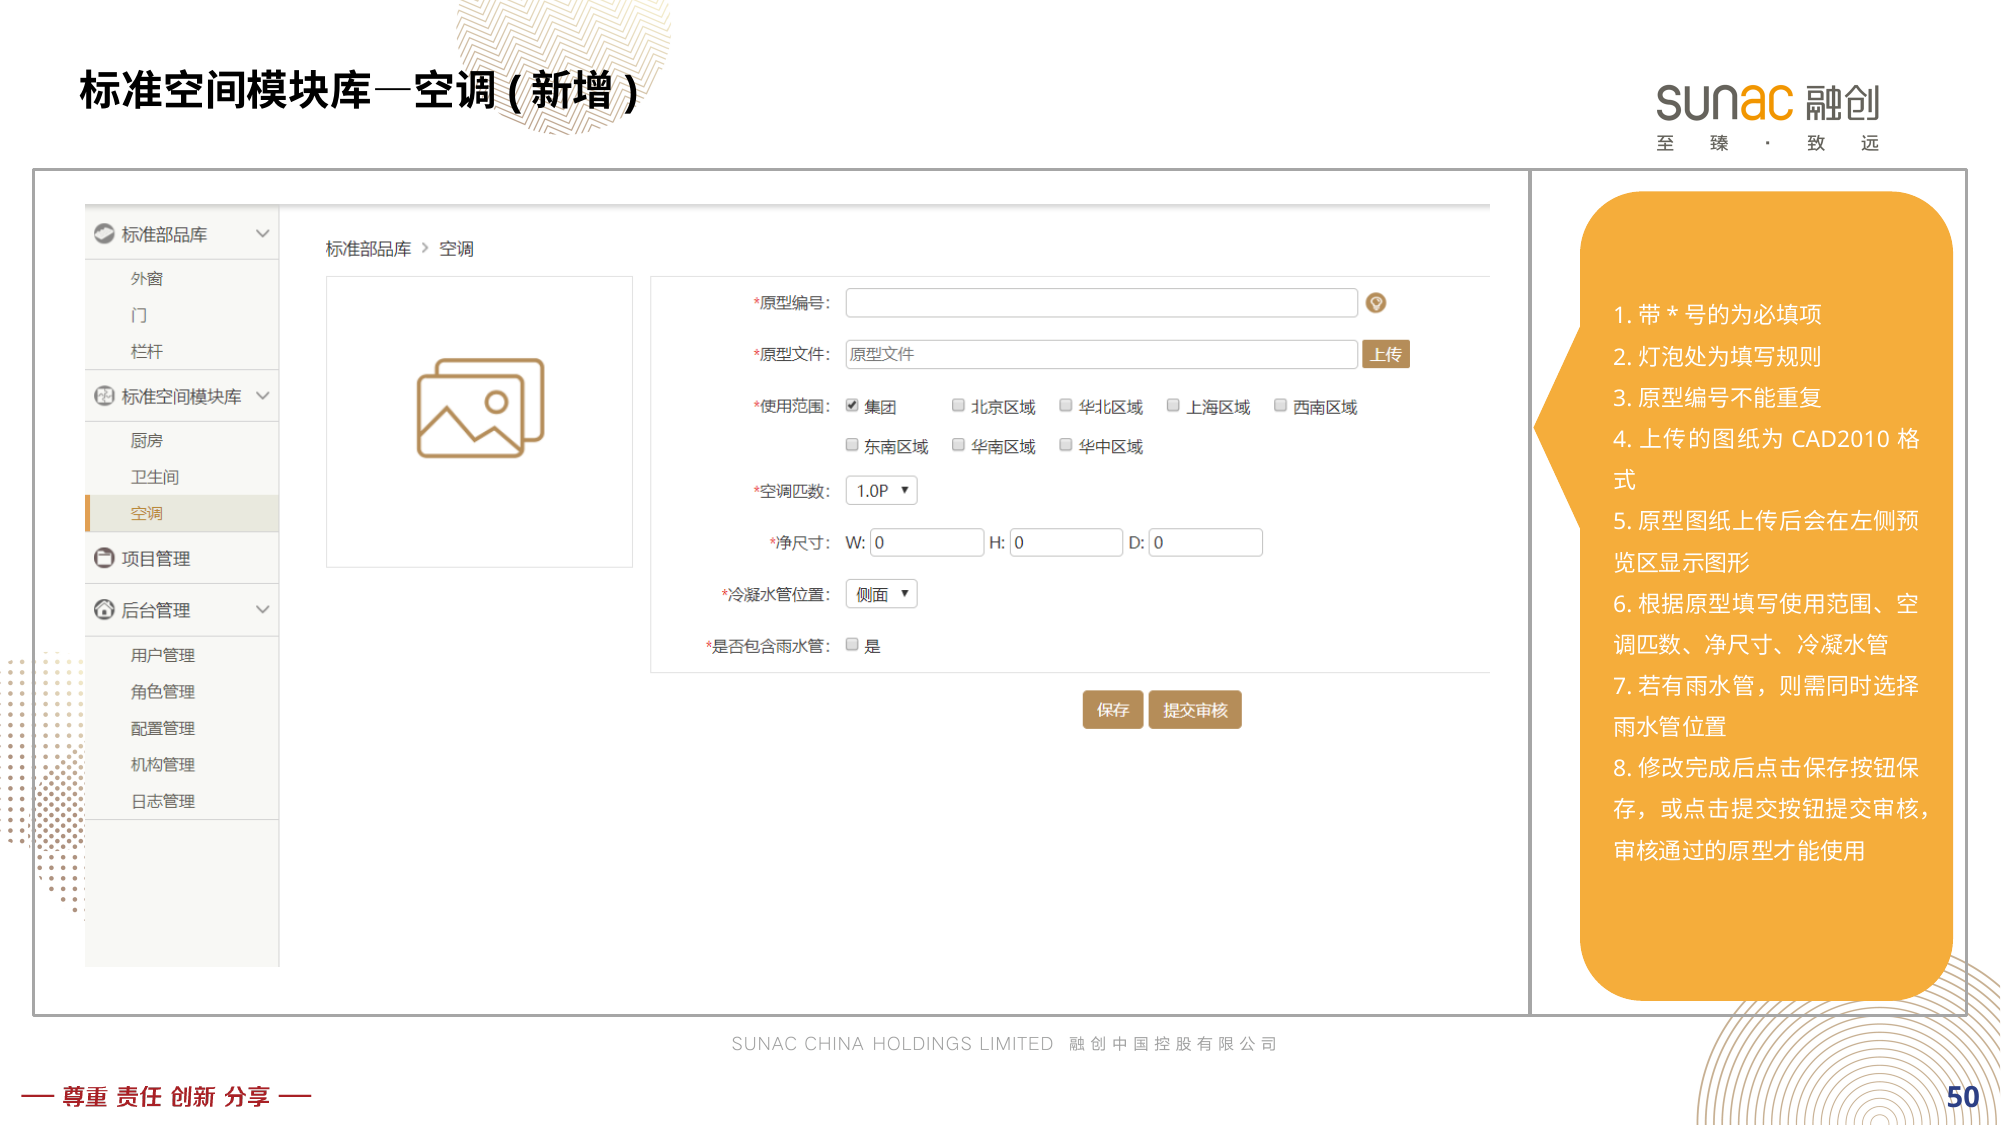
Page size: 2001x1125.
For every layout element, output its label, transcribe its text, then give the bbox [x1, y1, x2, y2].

title 标准空间模块库—空调(新增) [70, 52, 1632, 126]
picture [0, 0, 2001, 1125]
text_box 1.带*号的为必填项 2.灯泡处为填写规则 3.原型编号不能重复 4.上传的图纸为CAD2010格式 5.原型图纸上传后会在左侧预览区显示图形 6.根据原型填写使用范围、空调匹数、净尺寸、冷凝水管 7.若有雨水管，则需同时选择雨水管位置 8.修改完成后点击保存按钮保存，或点击提交按钮提交审核，审核通过的原型才能使用 [1531, 189, 1956, 1003]
